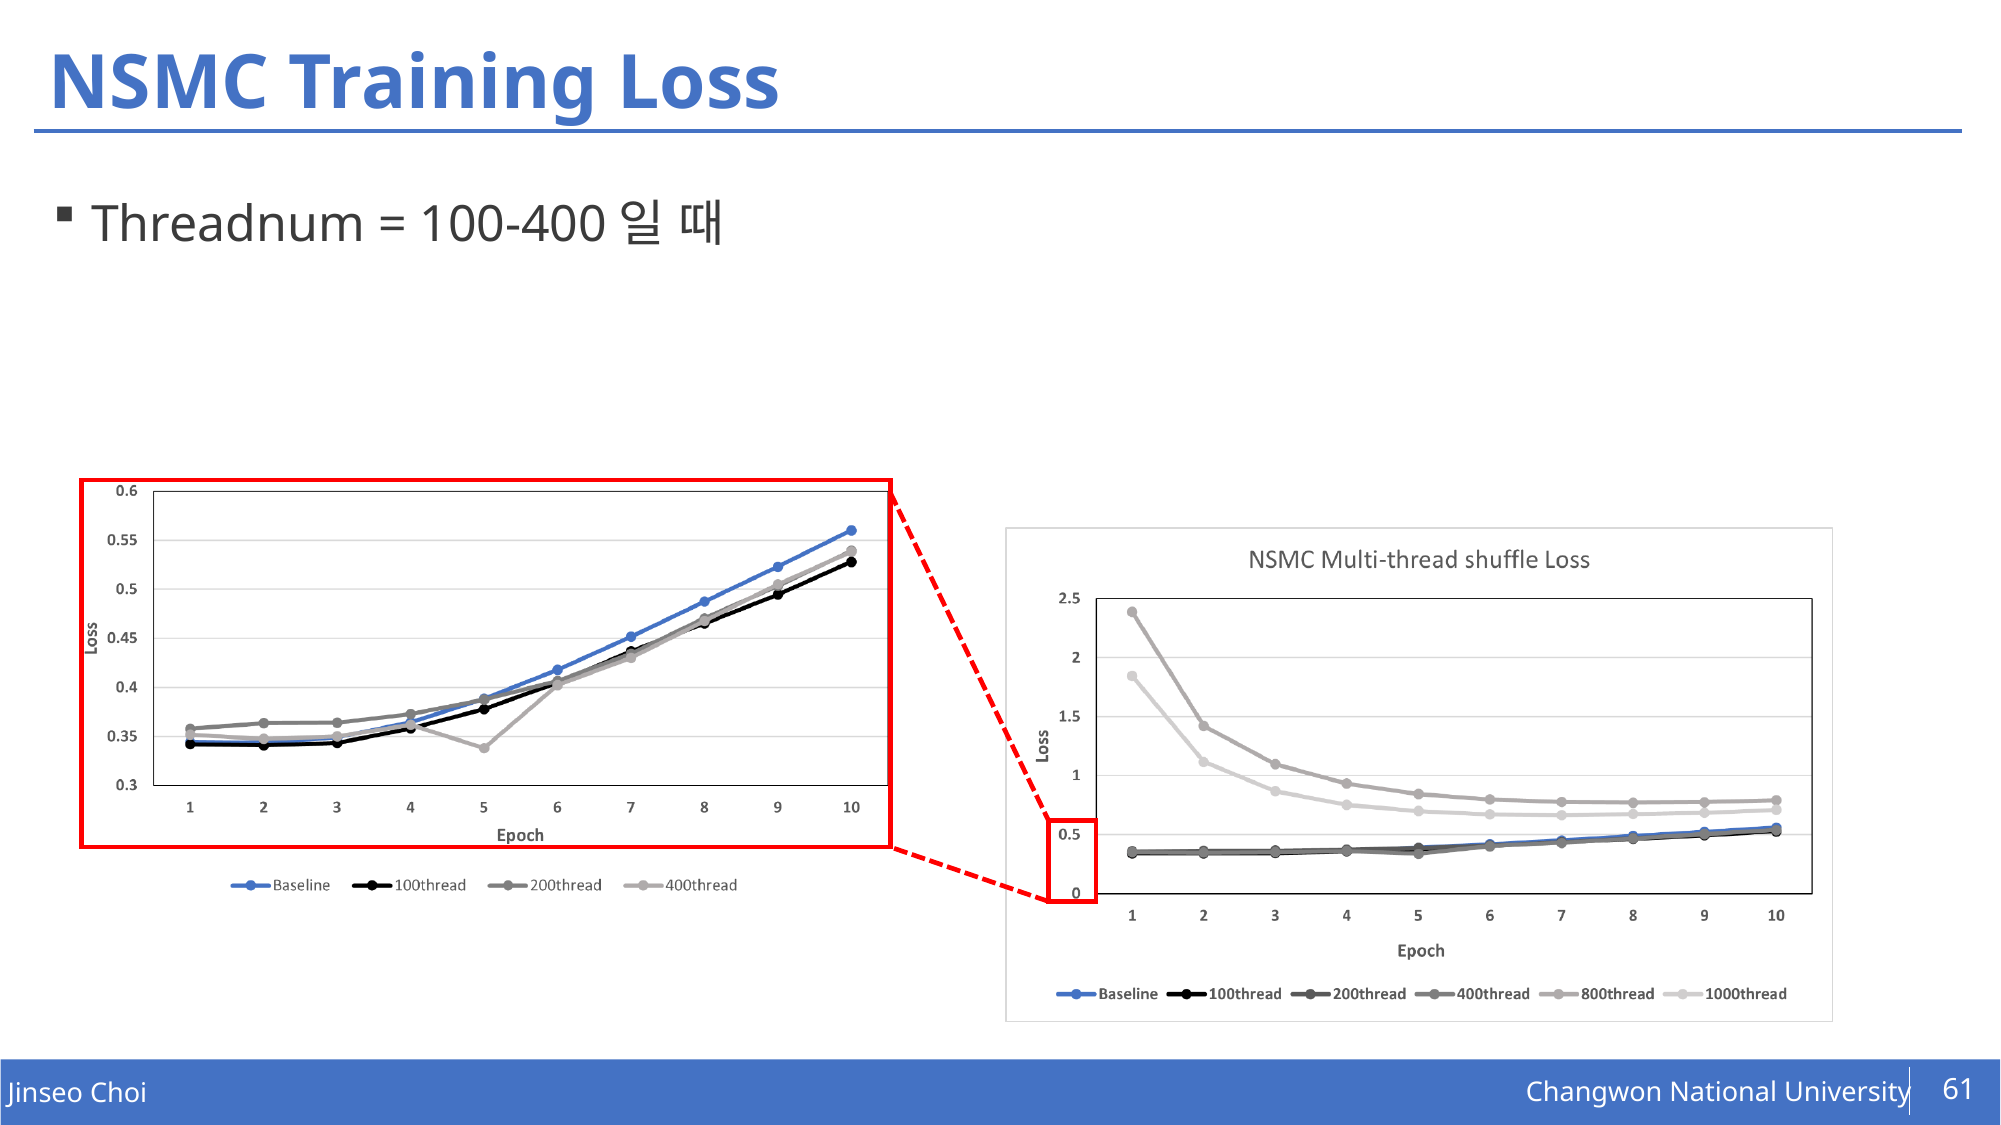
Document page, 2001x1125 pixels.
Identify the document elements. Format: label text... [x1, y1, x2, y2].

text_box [890, 492, 1049, 821]
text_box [890, 847, 1049, 902]
title NSMC Training Loss [33, 27, 1963, 143]
picture [1005, 527, 1833, 1022]
picture [77, 479, 891, 902]
slide_number 61 [1922, 1060, 1996, 1121]
text_box Threadnum = 100-400일 때 [38, 159, 1968, 1004]
